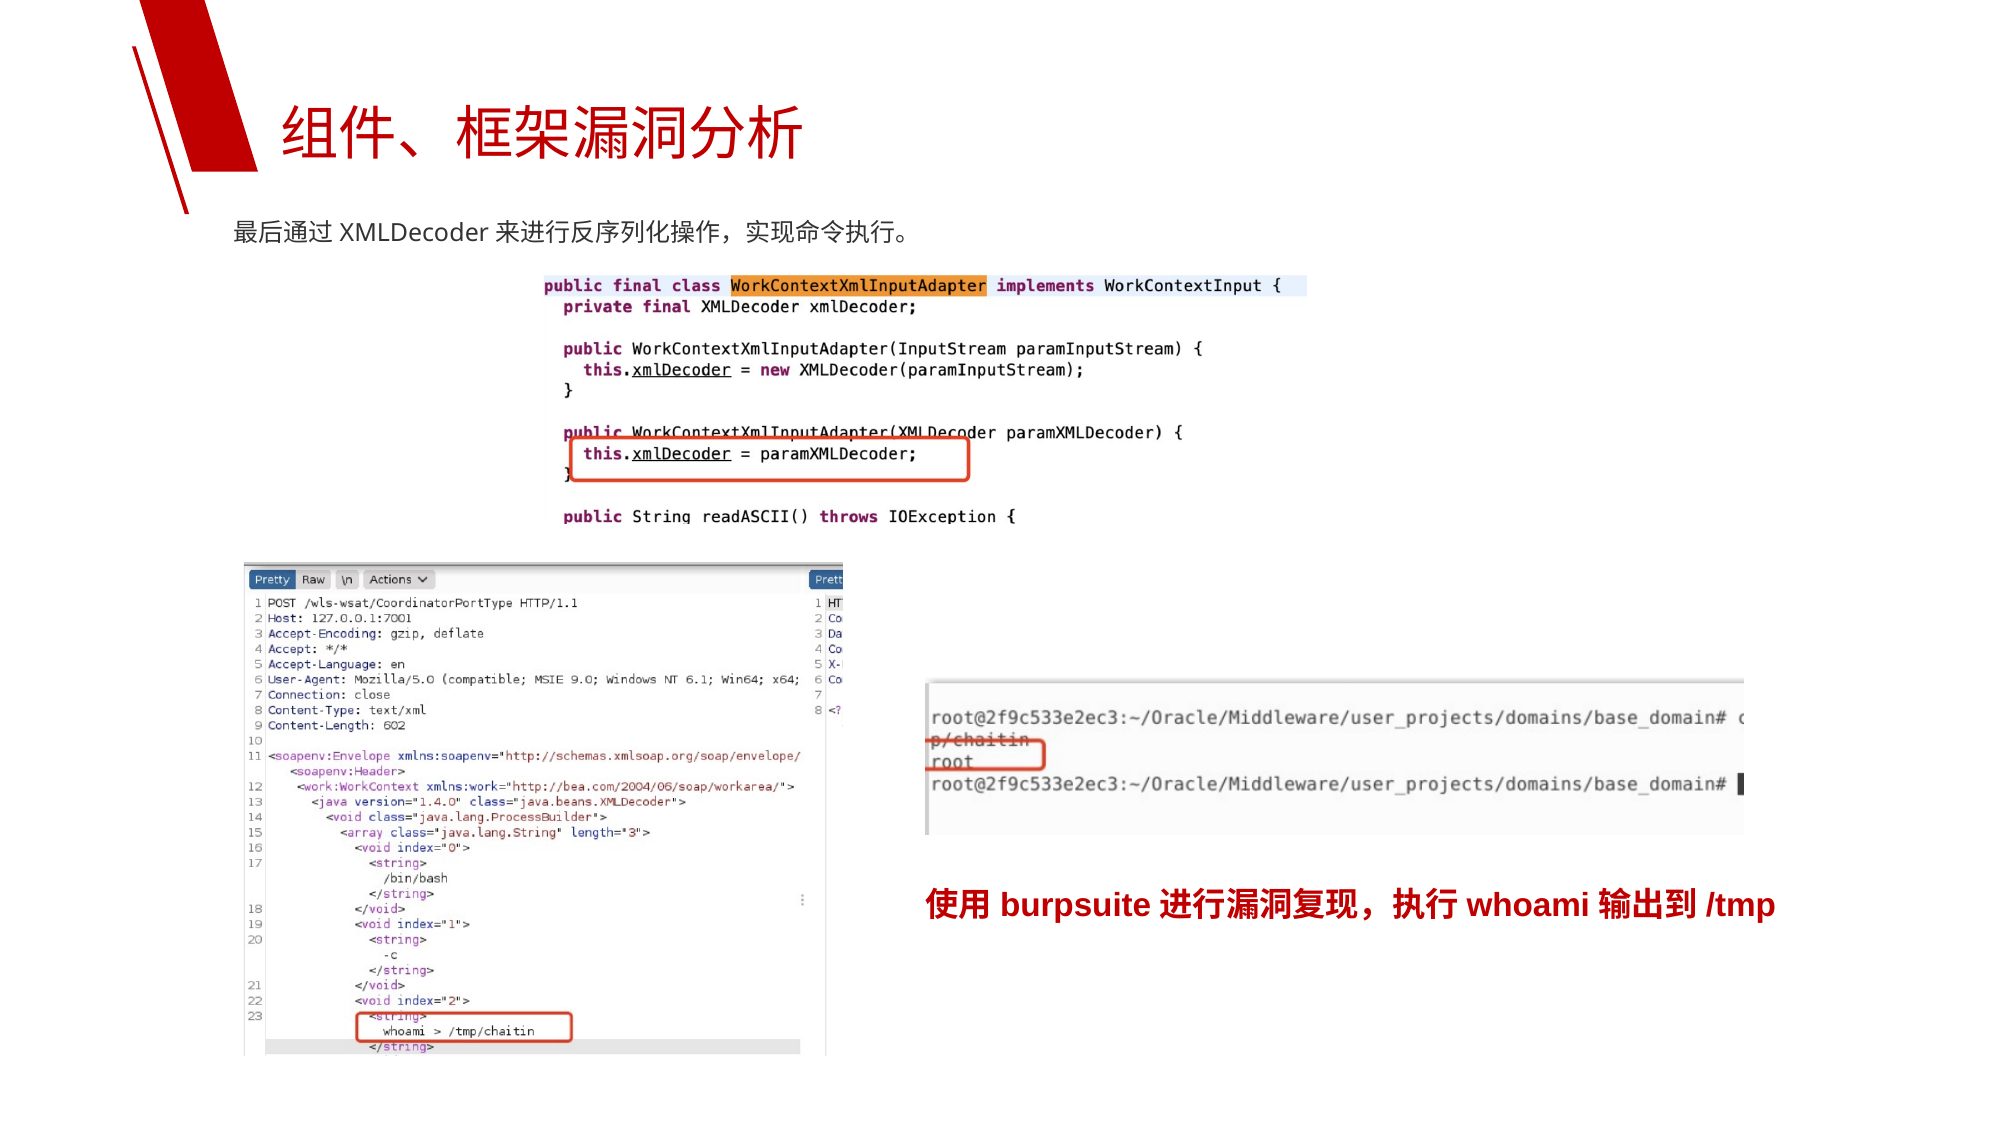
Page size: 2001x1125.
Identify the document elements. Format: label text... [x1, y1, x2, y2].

text_box 组件、框架漏洞分析 [265, 88, 820, 174]
picture [243, 562, 843, 1056]
text_box 最后通过XMLDecoder来进行反序列化操作，实现命令执行。 [218, 194, 1971, 254]
picture [543, 270, 1307, 524]
picture [925, 677, 1744, 836]
text_box 使用burpsuite进行漏洞复现，执行whoami输出到/tmp [911, 875, 1791, 930]
